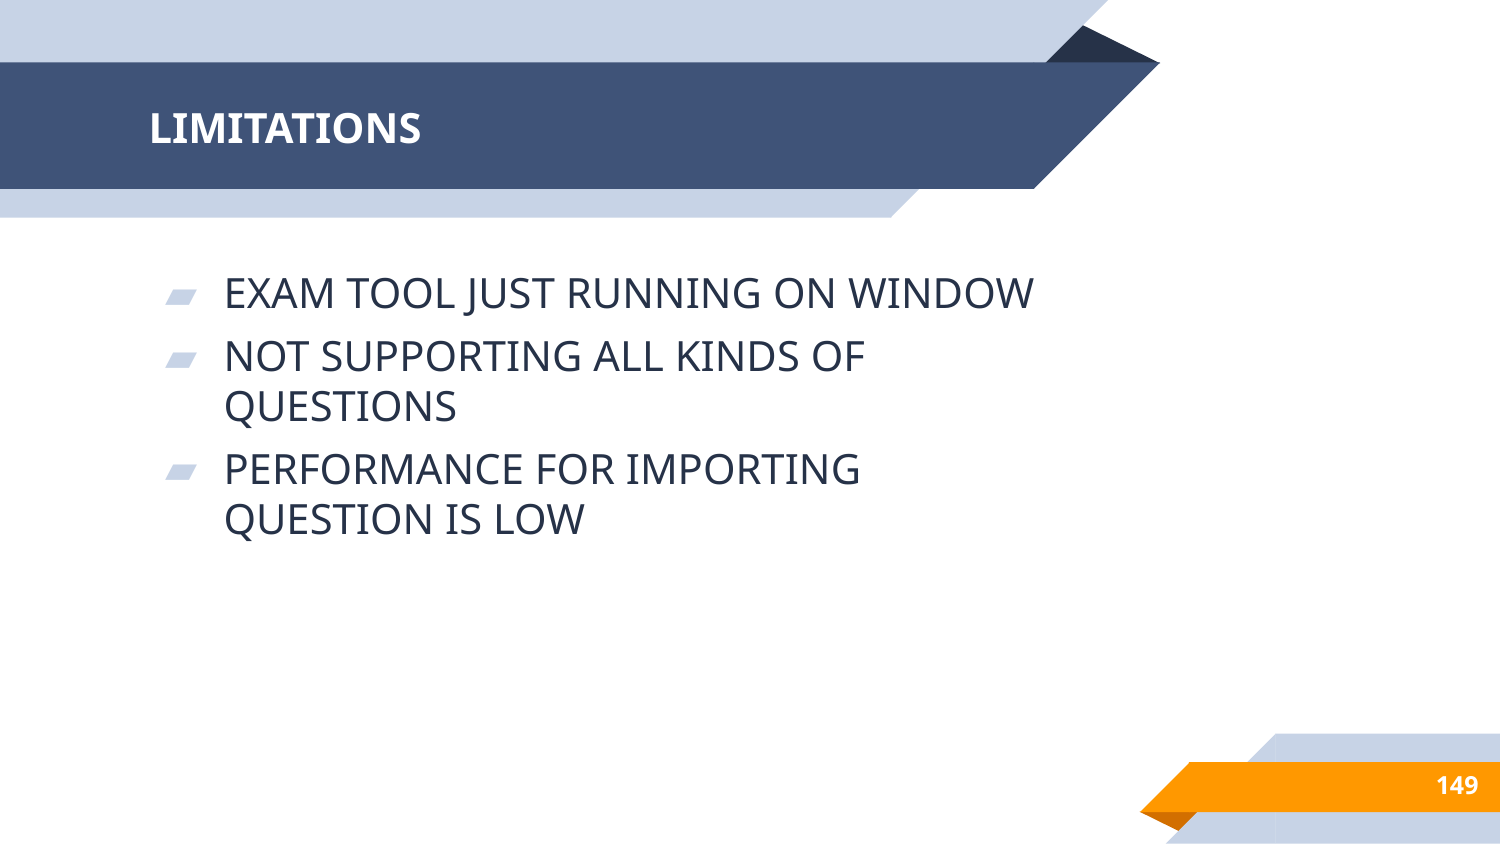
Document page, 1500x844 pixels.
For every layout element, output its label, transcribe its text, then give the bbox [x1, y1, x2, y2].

list EXAM TOOL JUST RUNNING ON WINDOW NOT SUPPORTING ALL KINDS OF QUESTIONS PERFORMANCE FOR IMPORTING QUESTION IS LOW [133, 252, 1061, 700]
title LIMITATIONS [133, 64, 997, 190]
slide_number ‹#› [1249, 760, 1494, 813]
